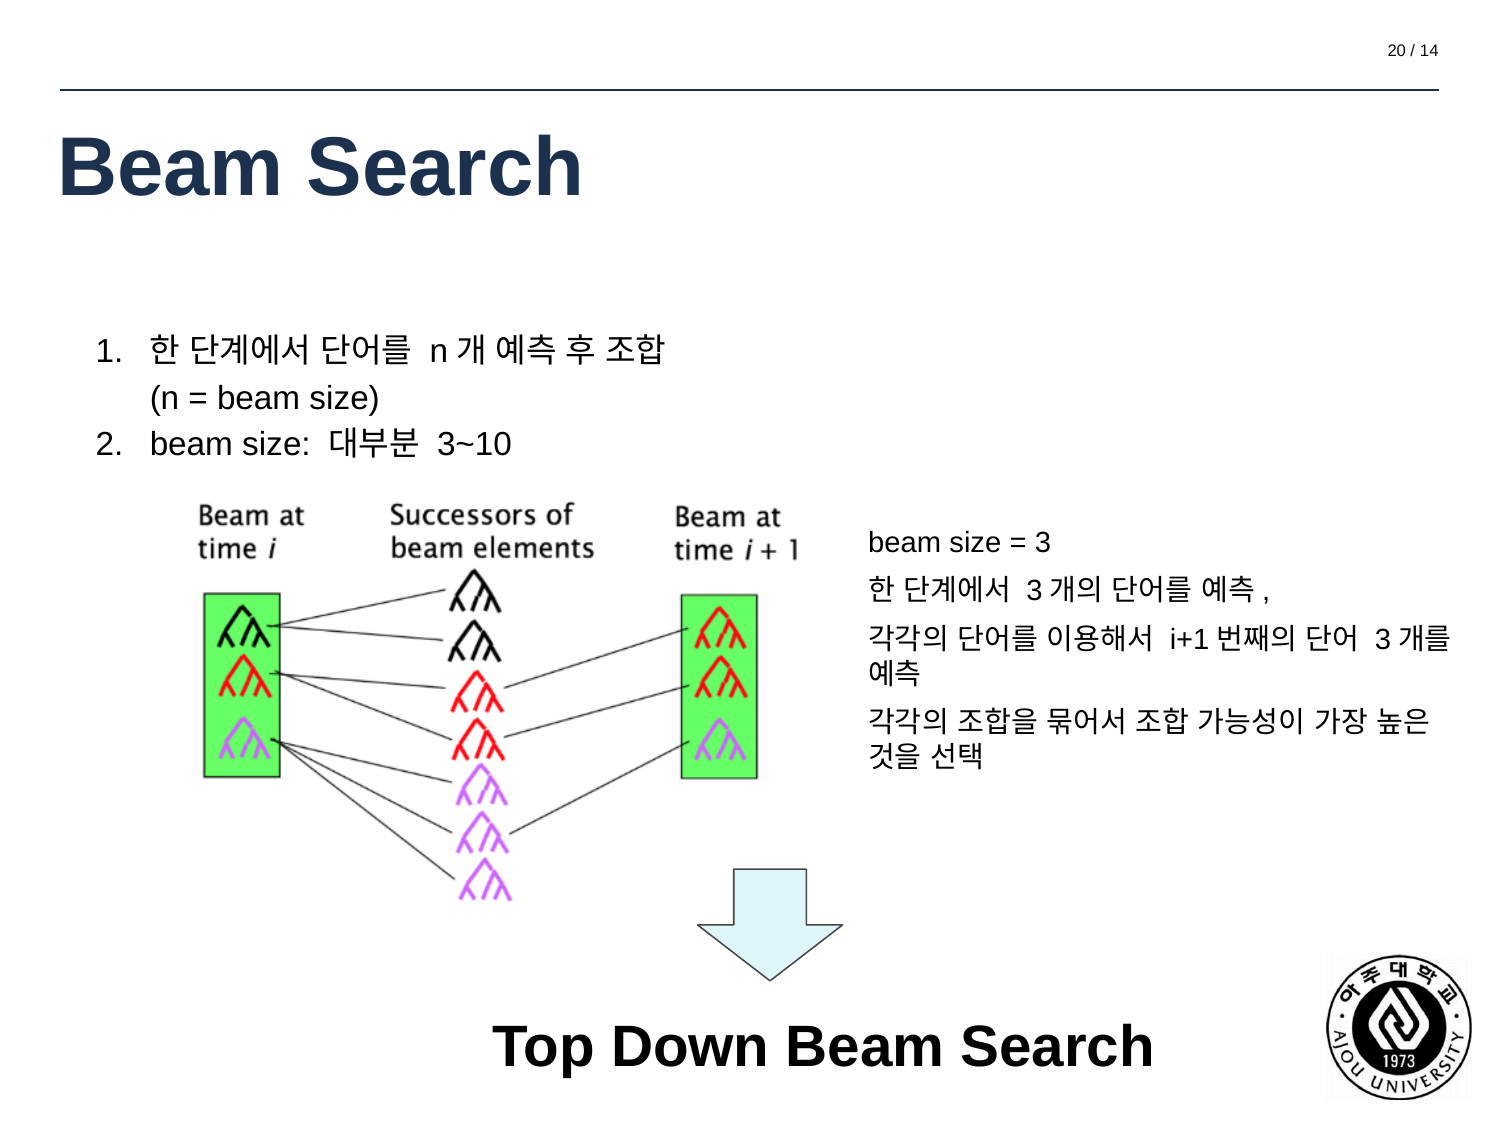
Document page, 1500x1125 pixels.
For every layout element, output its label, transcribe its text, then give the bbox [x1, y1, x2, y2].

list beam size = 3 한 단계에서 3개의 단어를 예측, 각각의 단어를 이용해서 i+1번째의 단어 3개를 예측 각각의 조합을 묶어서 조합 가능성이 가장 높은 것을 선택 [853, 515, 1500, 880]
list Top Down Beam Search [367, 944, 1206, 1090]
list 한 단계에서 단어를 n개 예측 후 조합 (n = beam size) beam size: 대부분 3~10 [59, 235, 898, 504]
title Beam Search [42, 114, 1190, 211]
picture [178, 475, 826, 920]
text_box [701, 924, 843, 944]
picture [1326, 954, 1472, 1101]
text_box ‹#› / 14 [1193, 31, 1454, 68]
